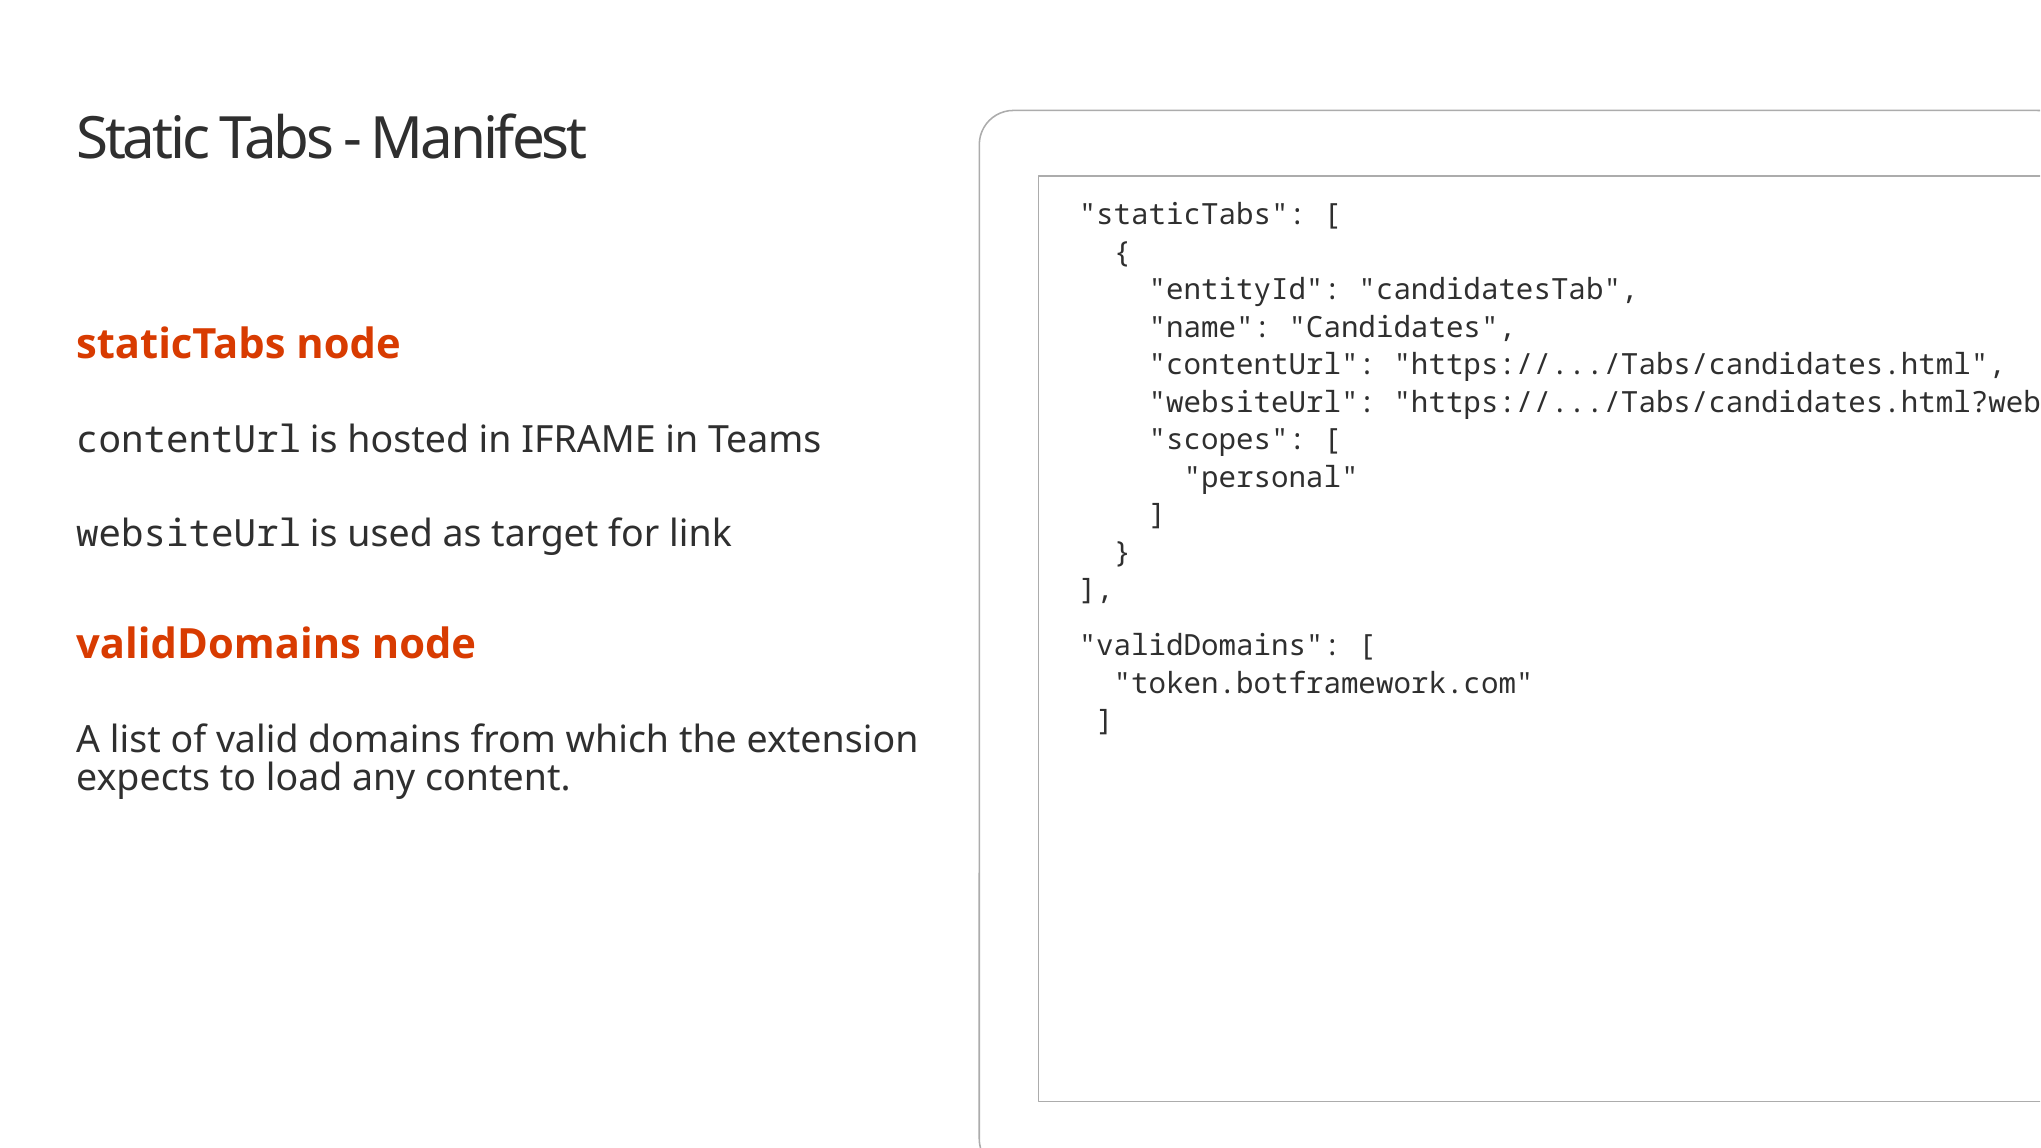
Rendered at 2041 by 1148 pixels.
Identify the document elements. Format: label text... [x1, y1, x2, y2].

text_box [979, 110, 2041, 1148]
list staticTabs node contentUrl is hosted in IFRAME in Teams websiteUrl is used as target for link validDomains node A list of valid domains from which the extension expects to load any content. [76, 328, 938, 803]
title Static Tabs - Manifest [76, 103, 938, 172]
